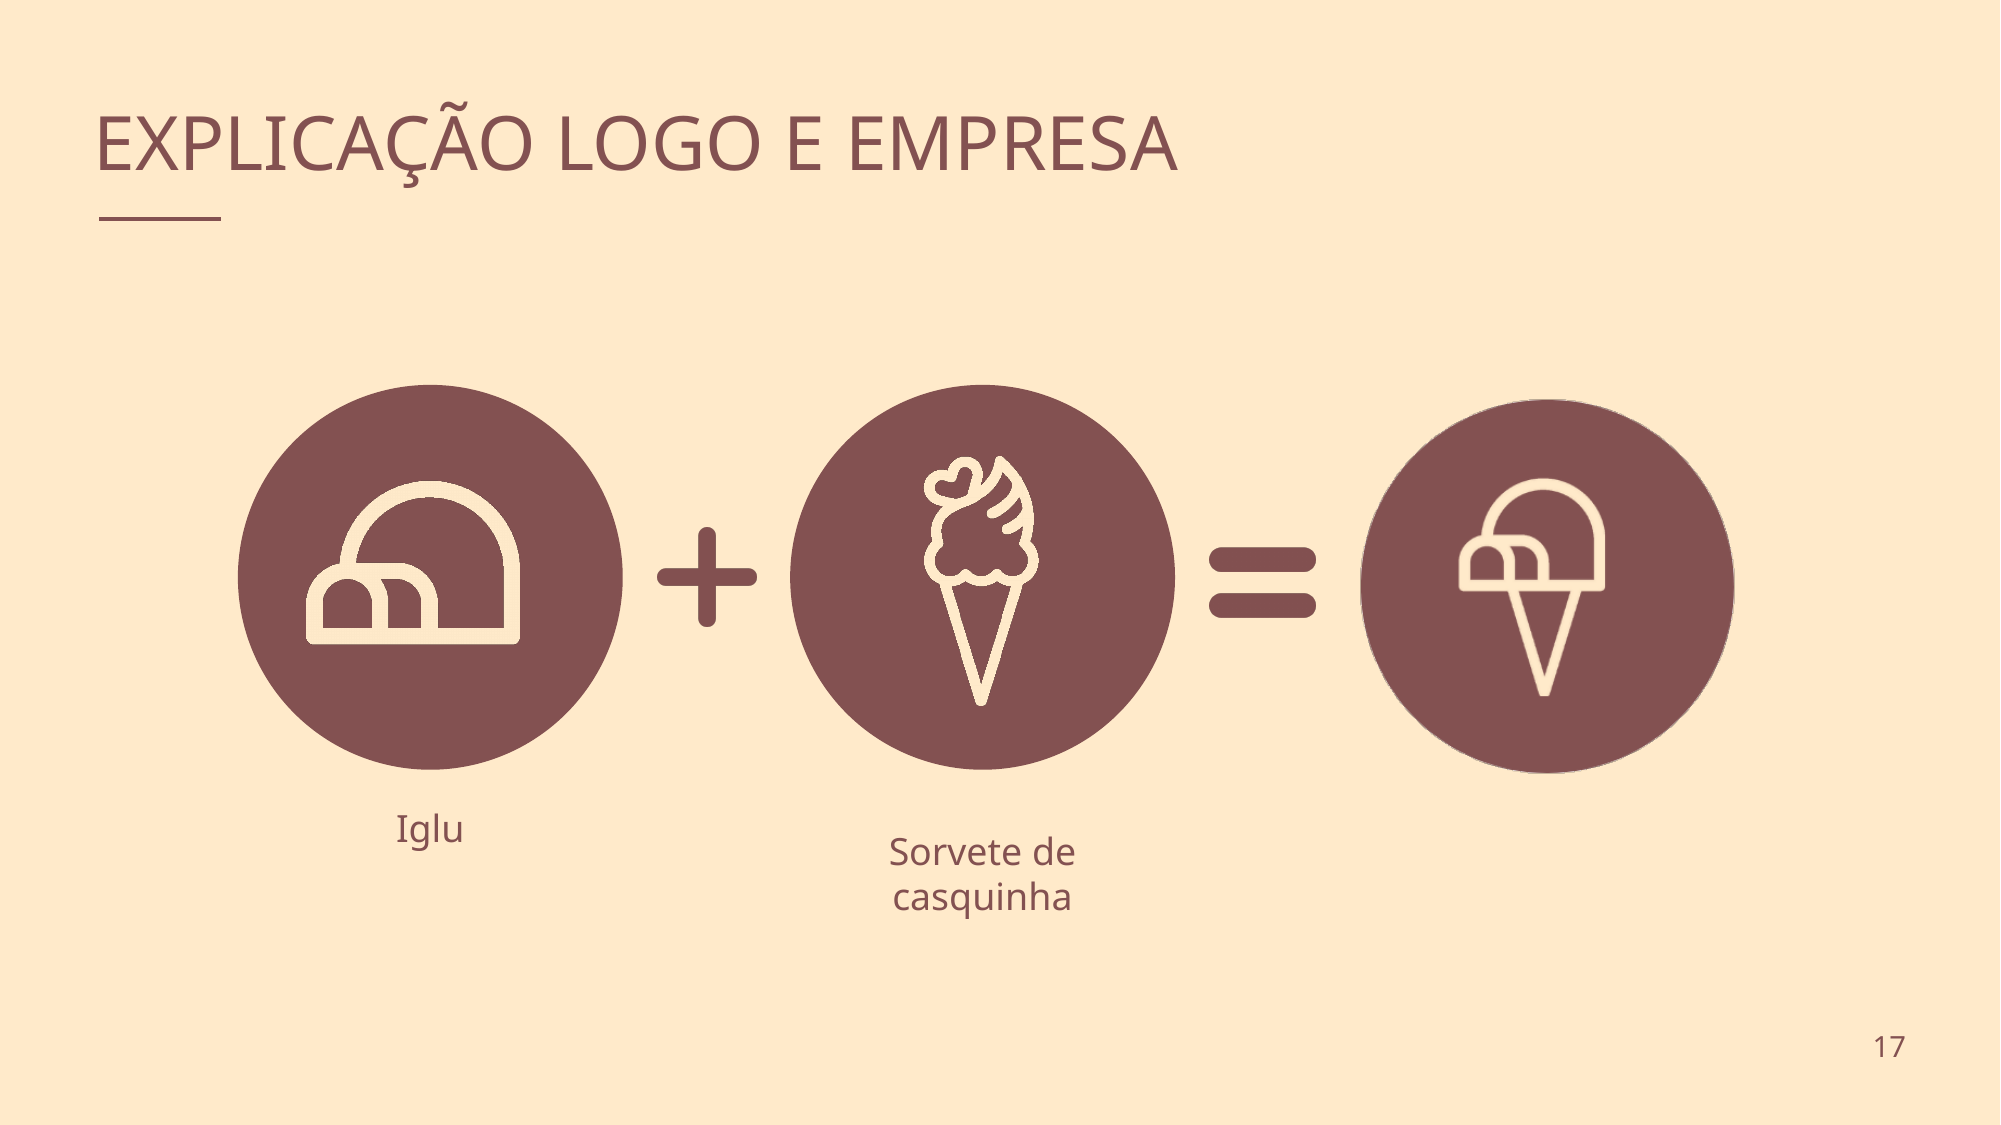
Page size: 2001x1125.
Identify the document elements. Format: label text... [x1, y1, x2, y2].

text_box Iglu [237, 797, 623, 858]
picture [856, 456, 1107, 706]
picture [657, 527, 757, 627]
picture [1209, 529, 1316, 636]
text_box Sorvete de casquinha [790, 820, 1175, 925]
picture [1342, 384, 1747, 780]
text_box [789, 383, 1177, 771]
picture [306, 455, 520, 669]
text_box [236, 383, 624, 771]
text_box 17 [1843, 1020, 1935, 1071]
text_box EXPLICAÇÃO LOGO E EMPRESA [78, 87, 1573, 193]
